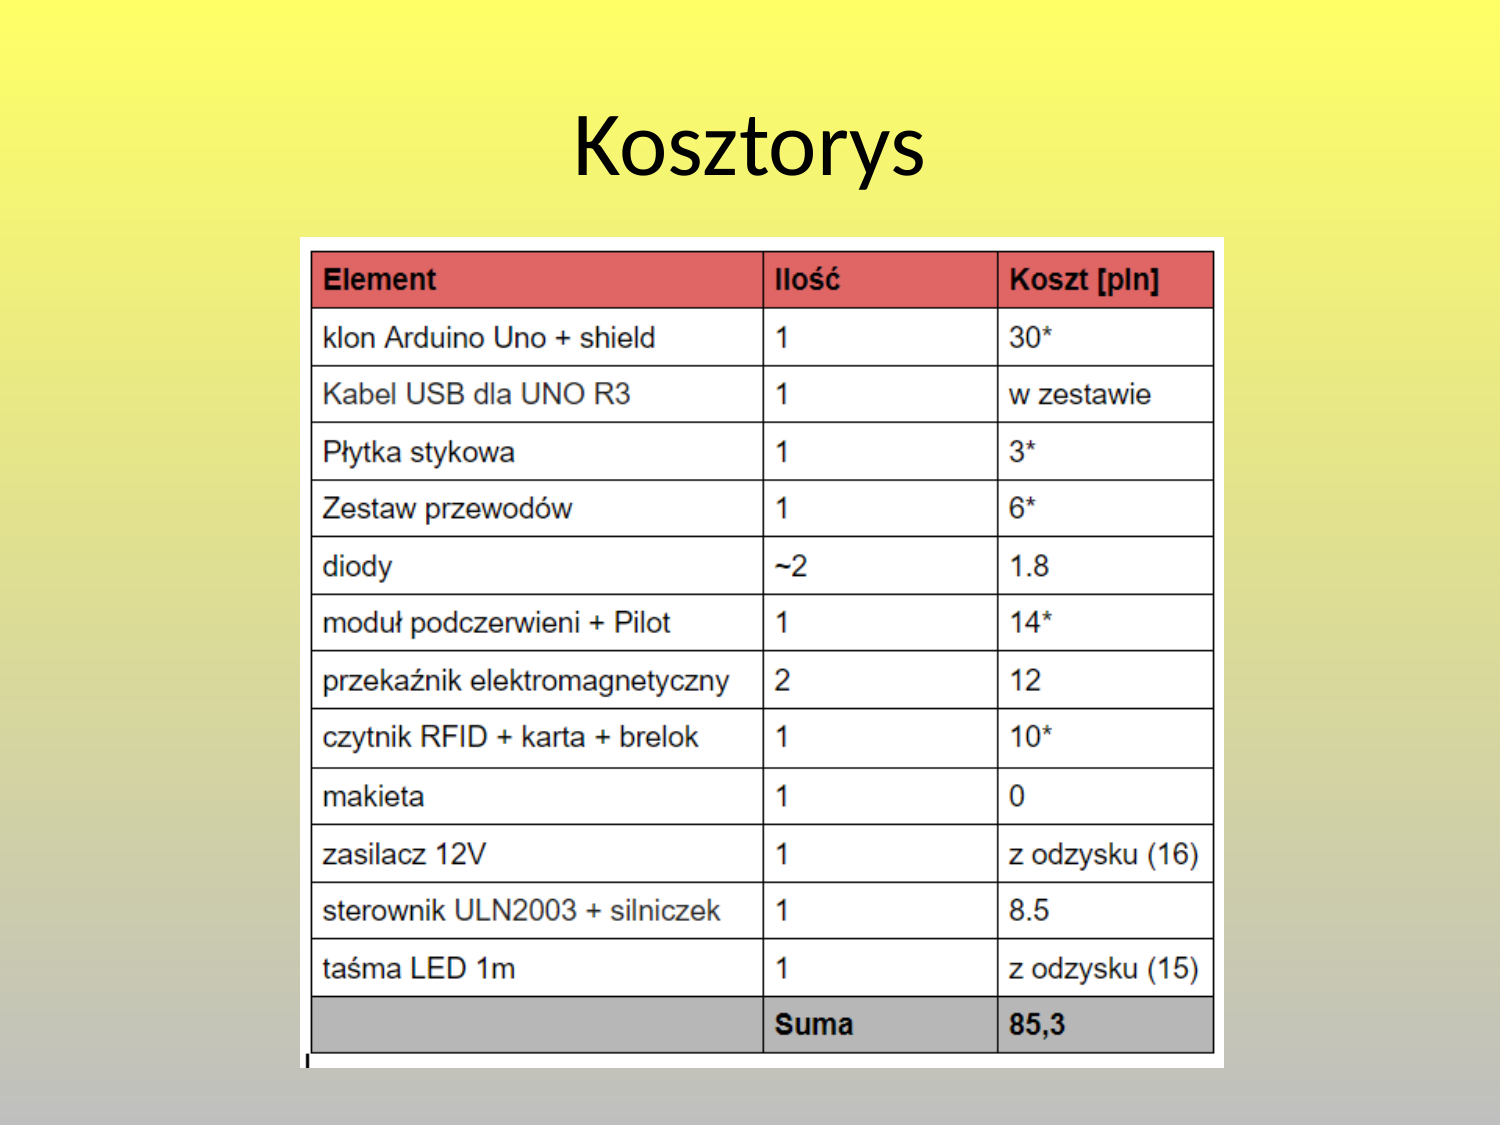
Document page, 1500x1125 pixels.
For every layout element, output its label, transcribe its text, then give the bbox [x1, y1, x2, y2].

picture [299, 237, 1224, 1068]
title Kosztorys [75, 45, 1425, 233]
